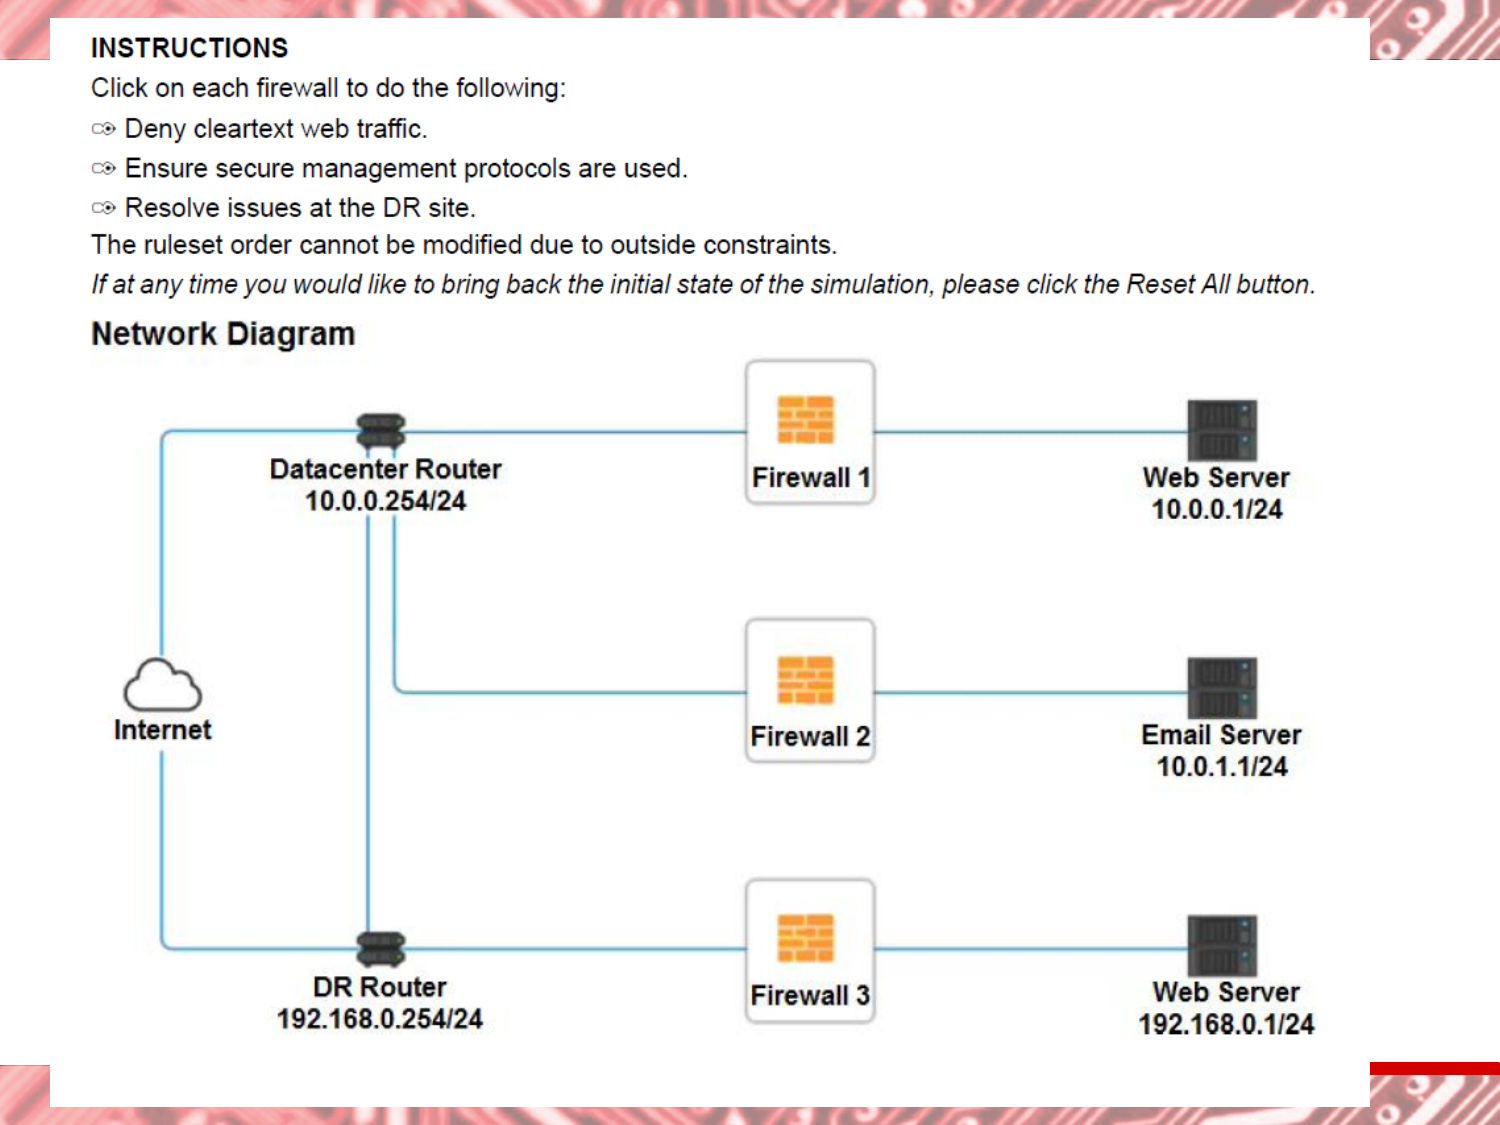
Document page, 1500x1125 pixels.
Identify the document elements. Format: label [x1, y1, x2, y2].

picture [49, 18, 1371, 1107]
